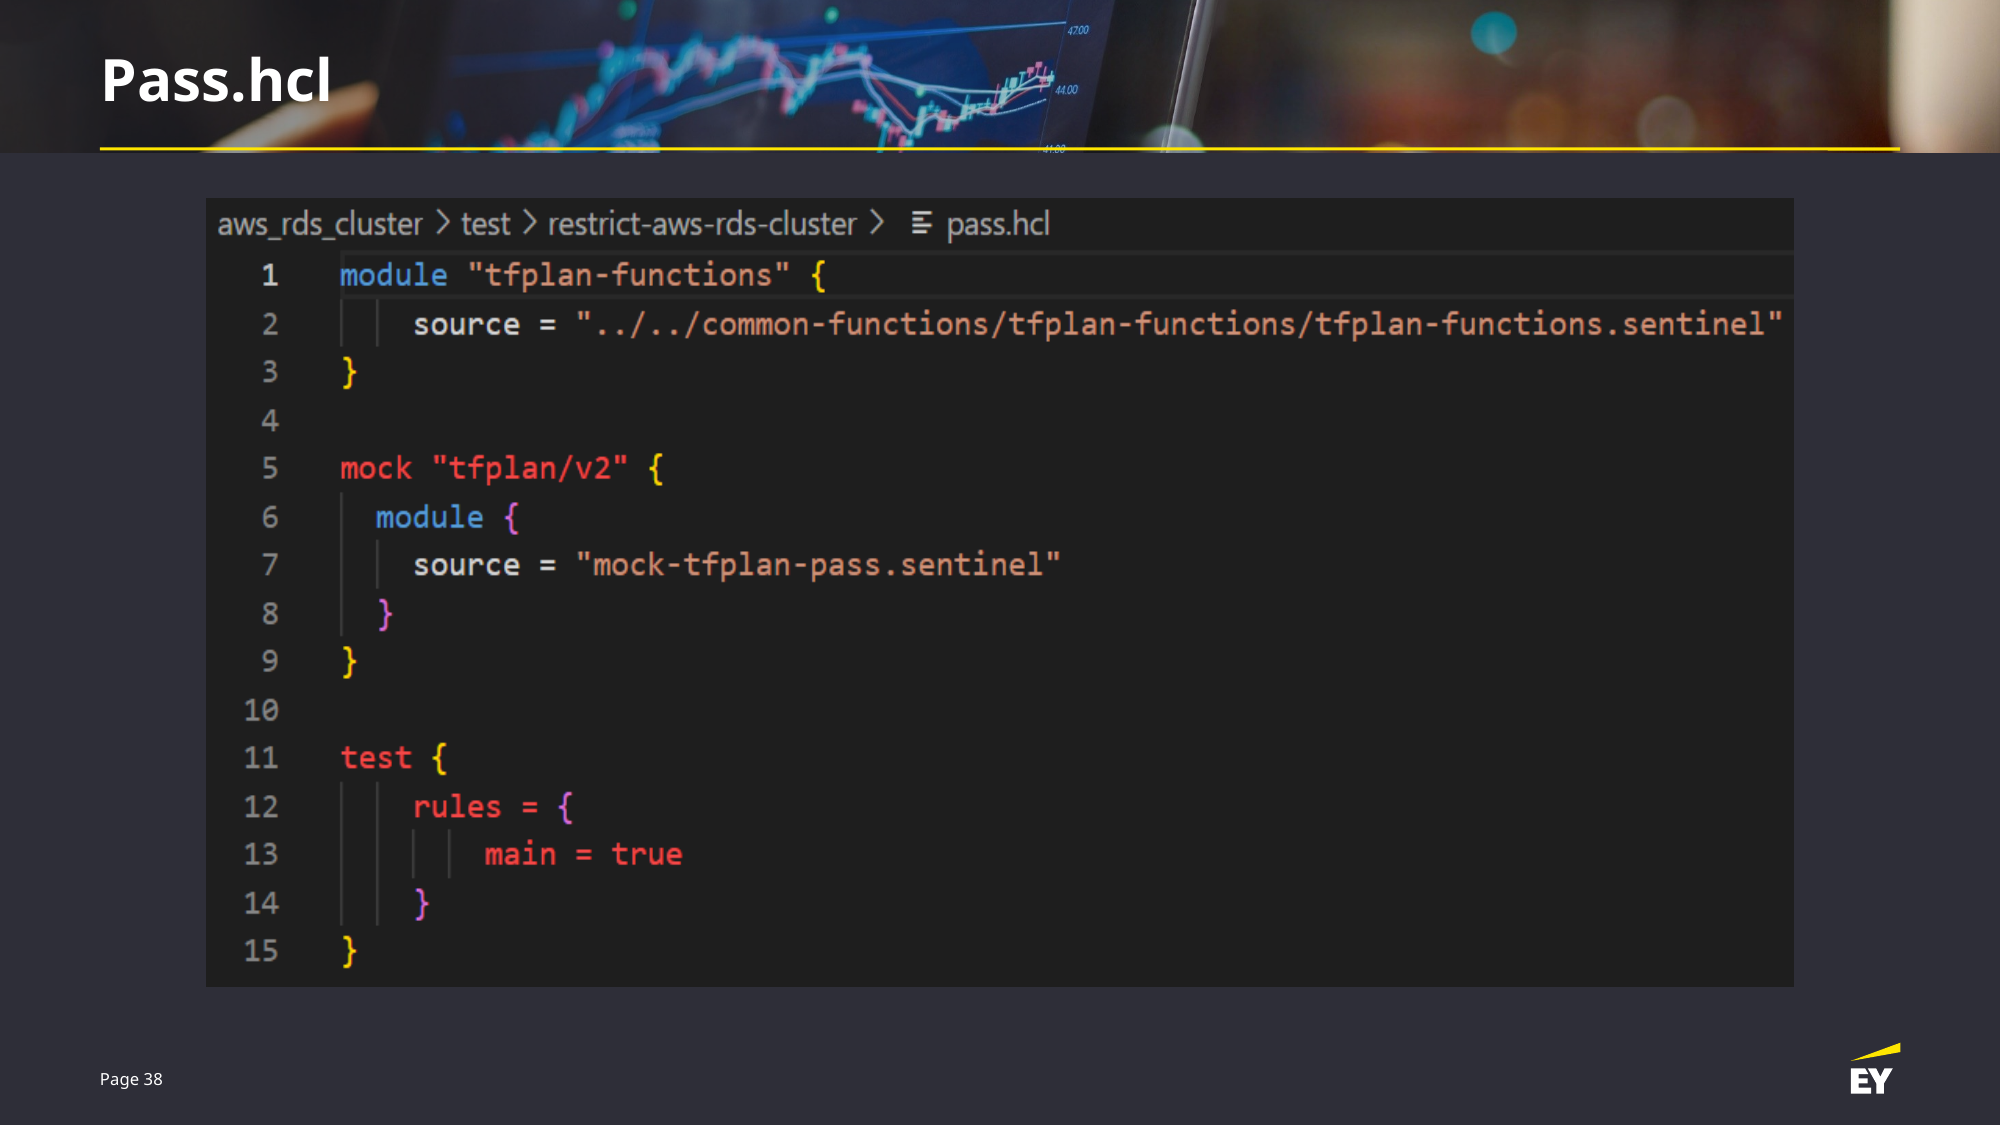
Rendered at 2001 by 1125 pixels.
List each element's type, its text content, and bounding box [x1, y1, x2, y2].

picture [841, 0, 2000, 153]
picture [205, 198, 1795, 987]
text_box [99, 188, 1901, 436]
title Pass.hcl [100, 54, 1901, 151]
